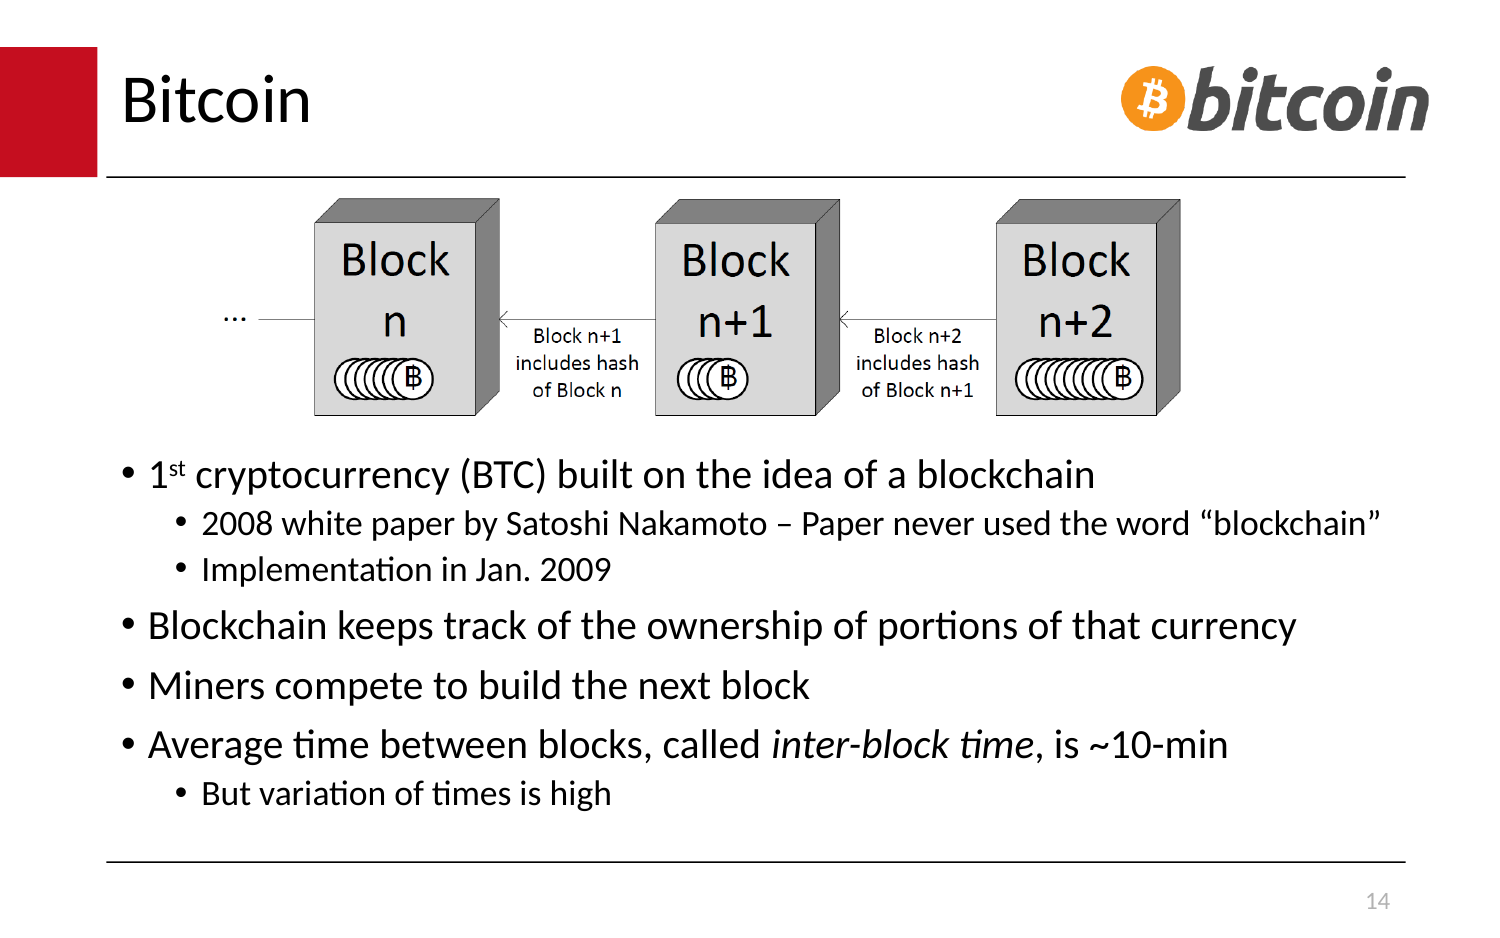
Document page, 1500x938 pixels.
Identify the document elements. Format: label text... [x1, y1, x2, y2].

list 1st cryptocurrency (BTC) built on the idea of a blockchain 2008 white paper by Satoshi Nakamoto – Paper never used the word “blockchain” Implementation in Jan. 2009 Blockchain keeps track of the ownership of portions of that currency Miners compete to build the next block Average time between blocks, called inter-block time, is ~10-min But variation of times is high [106, 445, 1406, 863]
title Bitcoin [106, 47, 1195, 154]
slide_number 14 [1101, 880, 1406, 918]
picture [1121, 66, 1429, 131]
picture [213, 179, 1194, 429]
